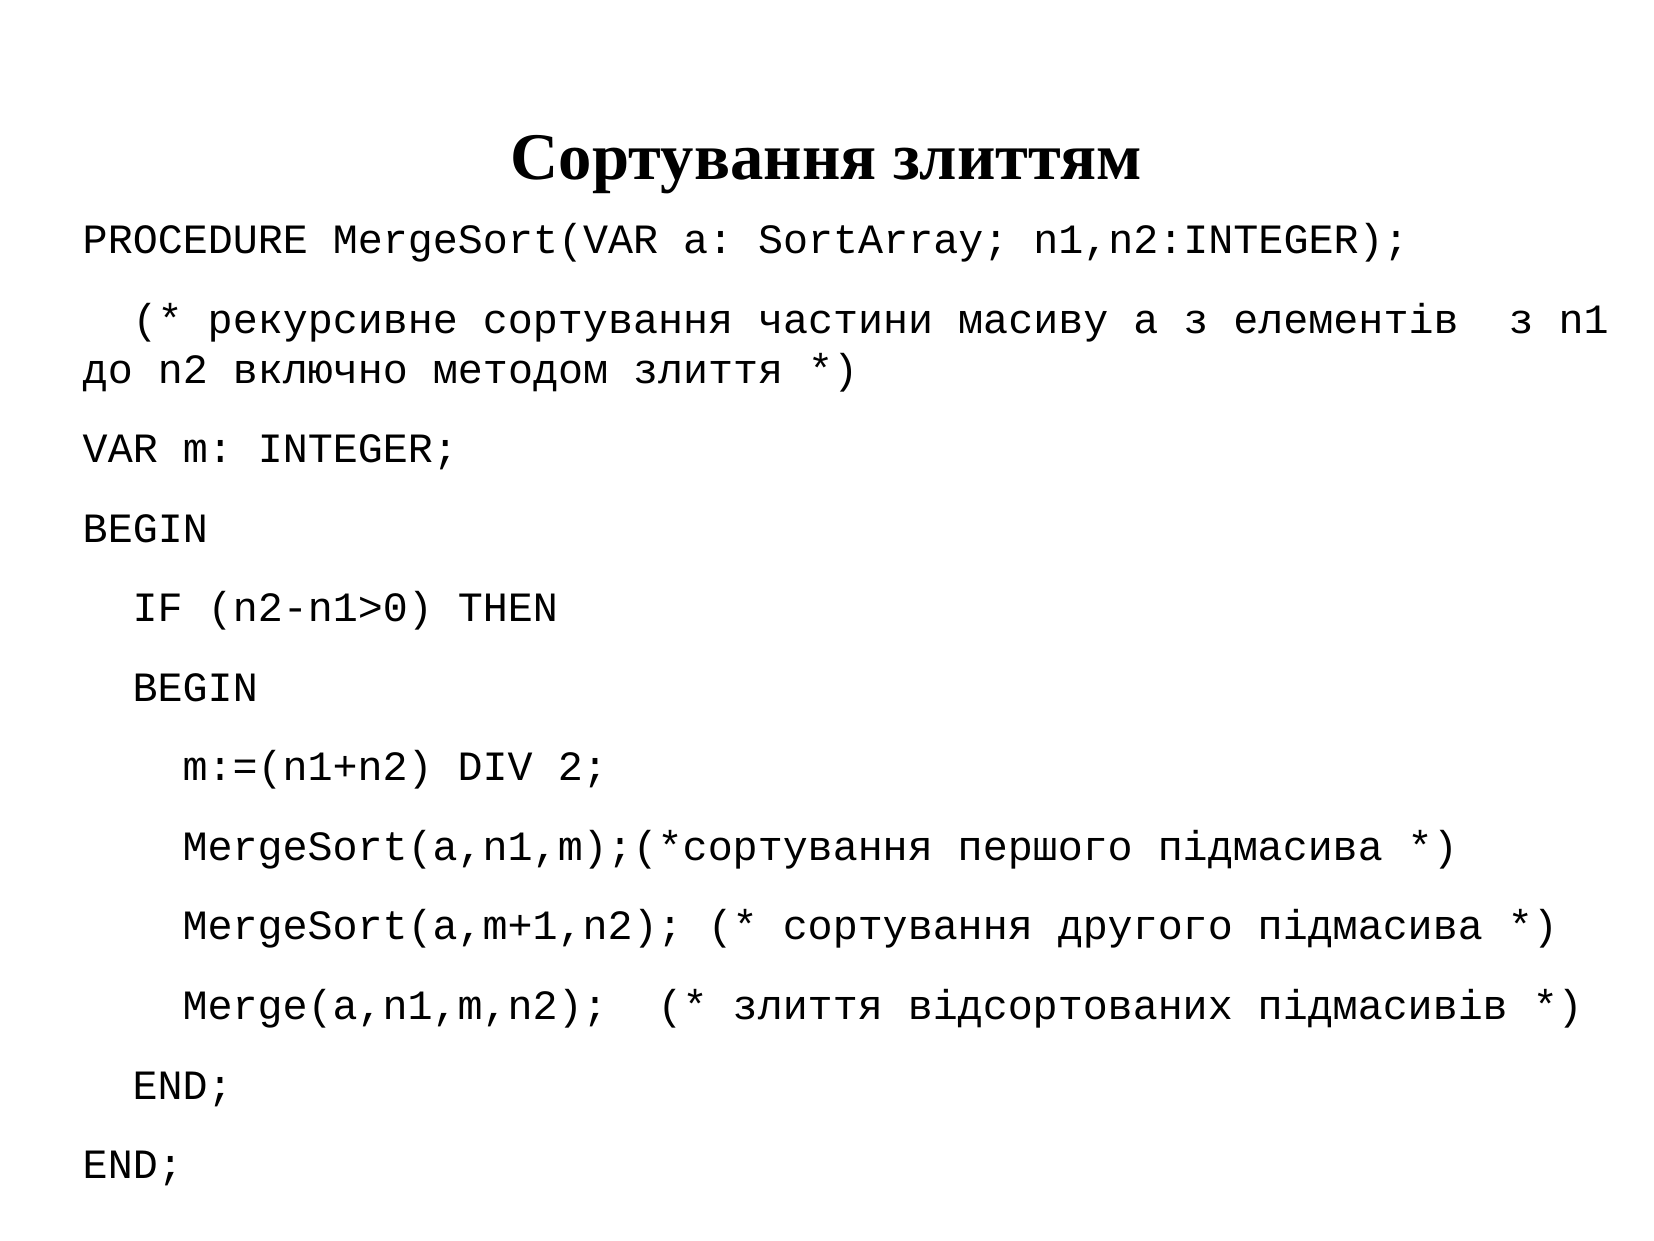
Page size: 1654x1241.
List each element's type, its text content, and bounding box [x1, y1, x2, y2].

title Сортування злиттям [82, 49, 1571, 211]
subtitle PROCEDURE MergeSort(VAR a: SortArray; n1,n2:INTEGER); (* рекурсивне сортування частини масиву а з елементів з n1 до n2 включно методом злиття *) VAR m: INTEGER; BEGIN IF (n2-n1>0) THEN BEGIN m:=(n1+n2) DIV 2; MergeSort(a,n1,m);(*сортування першого підмасива *) MergeSort(a,m+1,n2); (* сортування другого підмасива *) Merge(a,n1,m,n2); (* злиття відсортованих підмасивів *) END; END; [82, 211, 1618, 1187]
